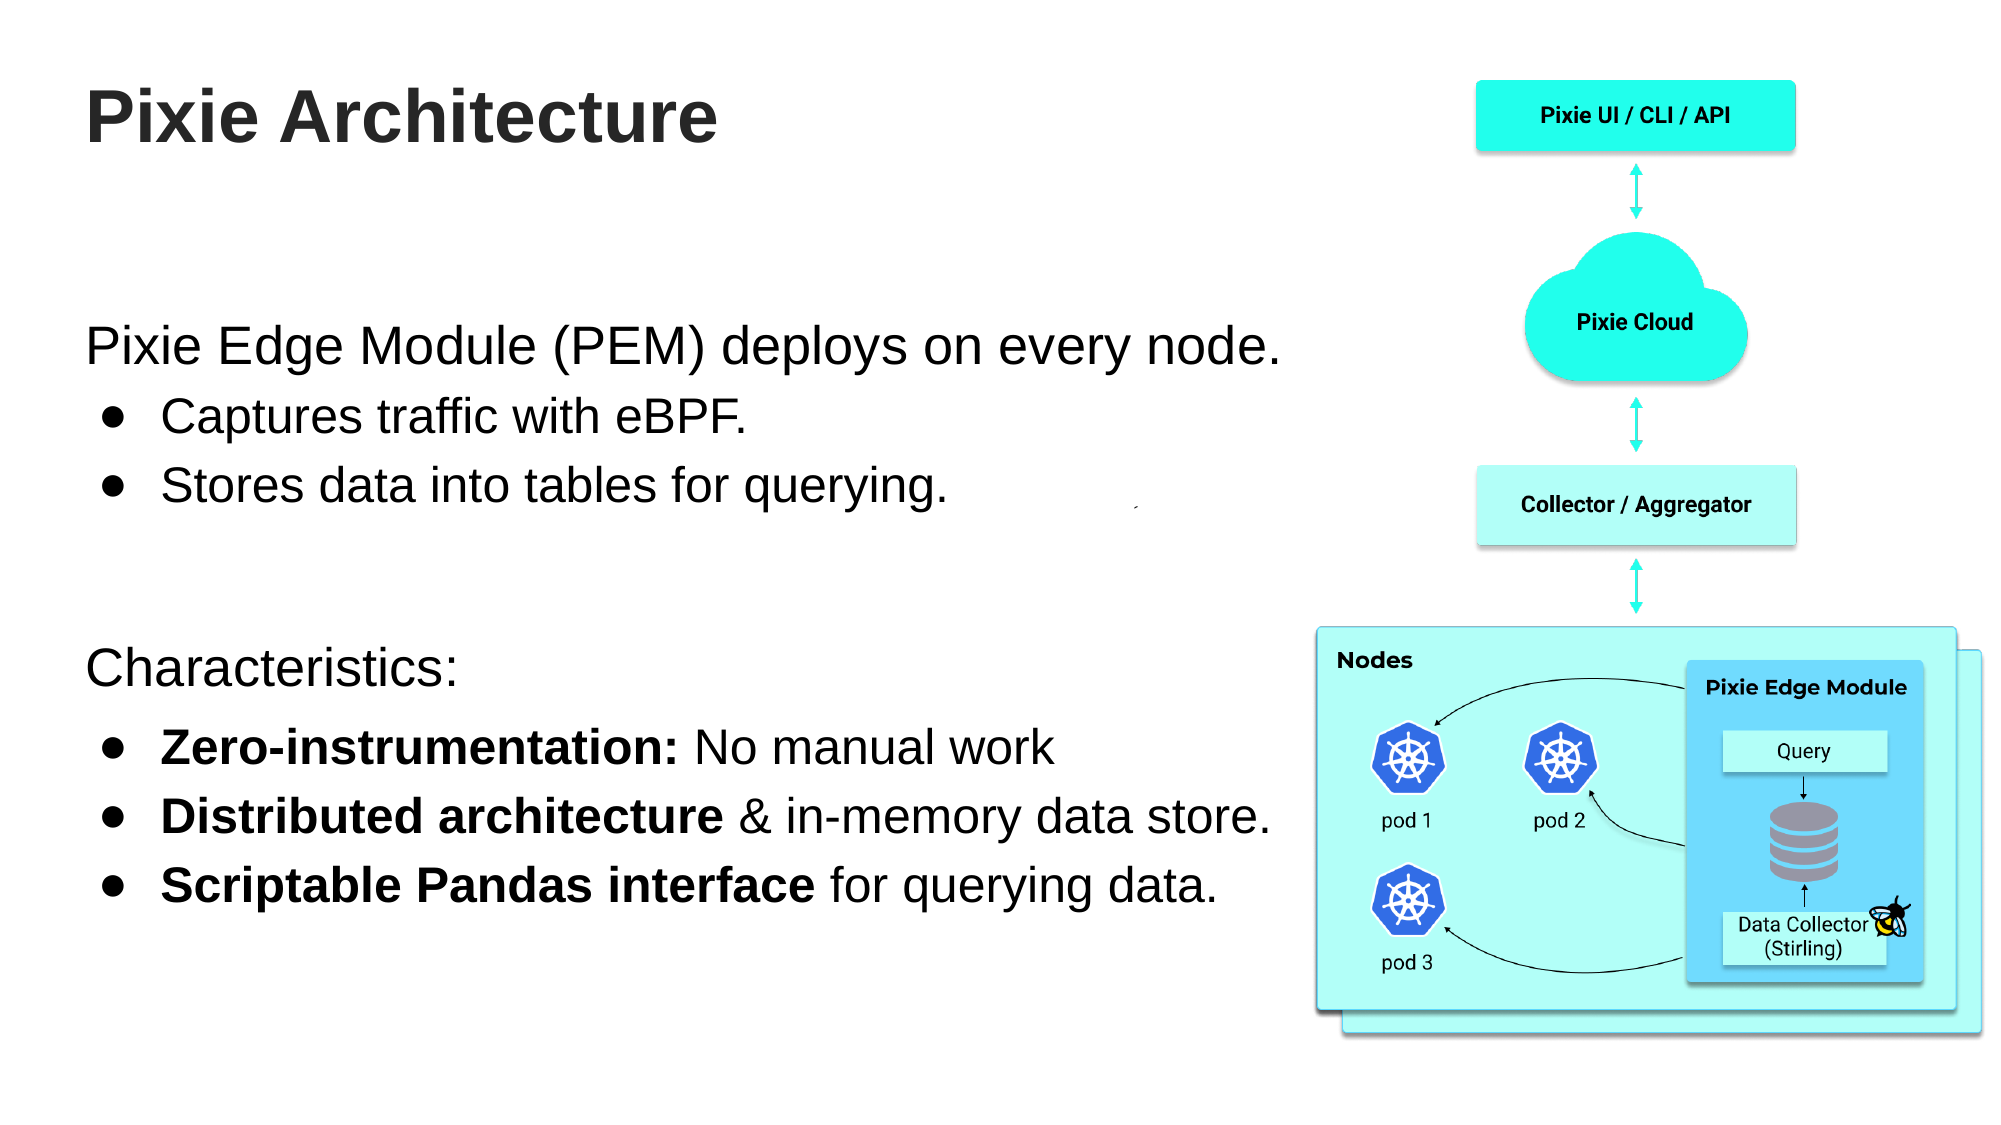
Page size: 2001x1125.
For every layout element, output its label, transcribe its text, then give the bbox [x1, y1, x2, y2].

text_box Pixie Edge Module (PEM) deploys on every node. Captures traffic with eBPF. Stores data into tables for querying. [70, 285, 1127, 603]
picture [1132, 80, 1987, 1042]
text_box Characteristics: Zero-instrumentation: No manual work Distributed architecture & in-memory data store. Scriptable Pandas interface for querying data. [70, 607, 1127, 928]
text_box Pixie Architecture [70, 60, 1209, 139]
